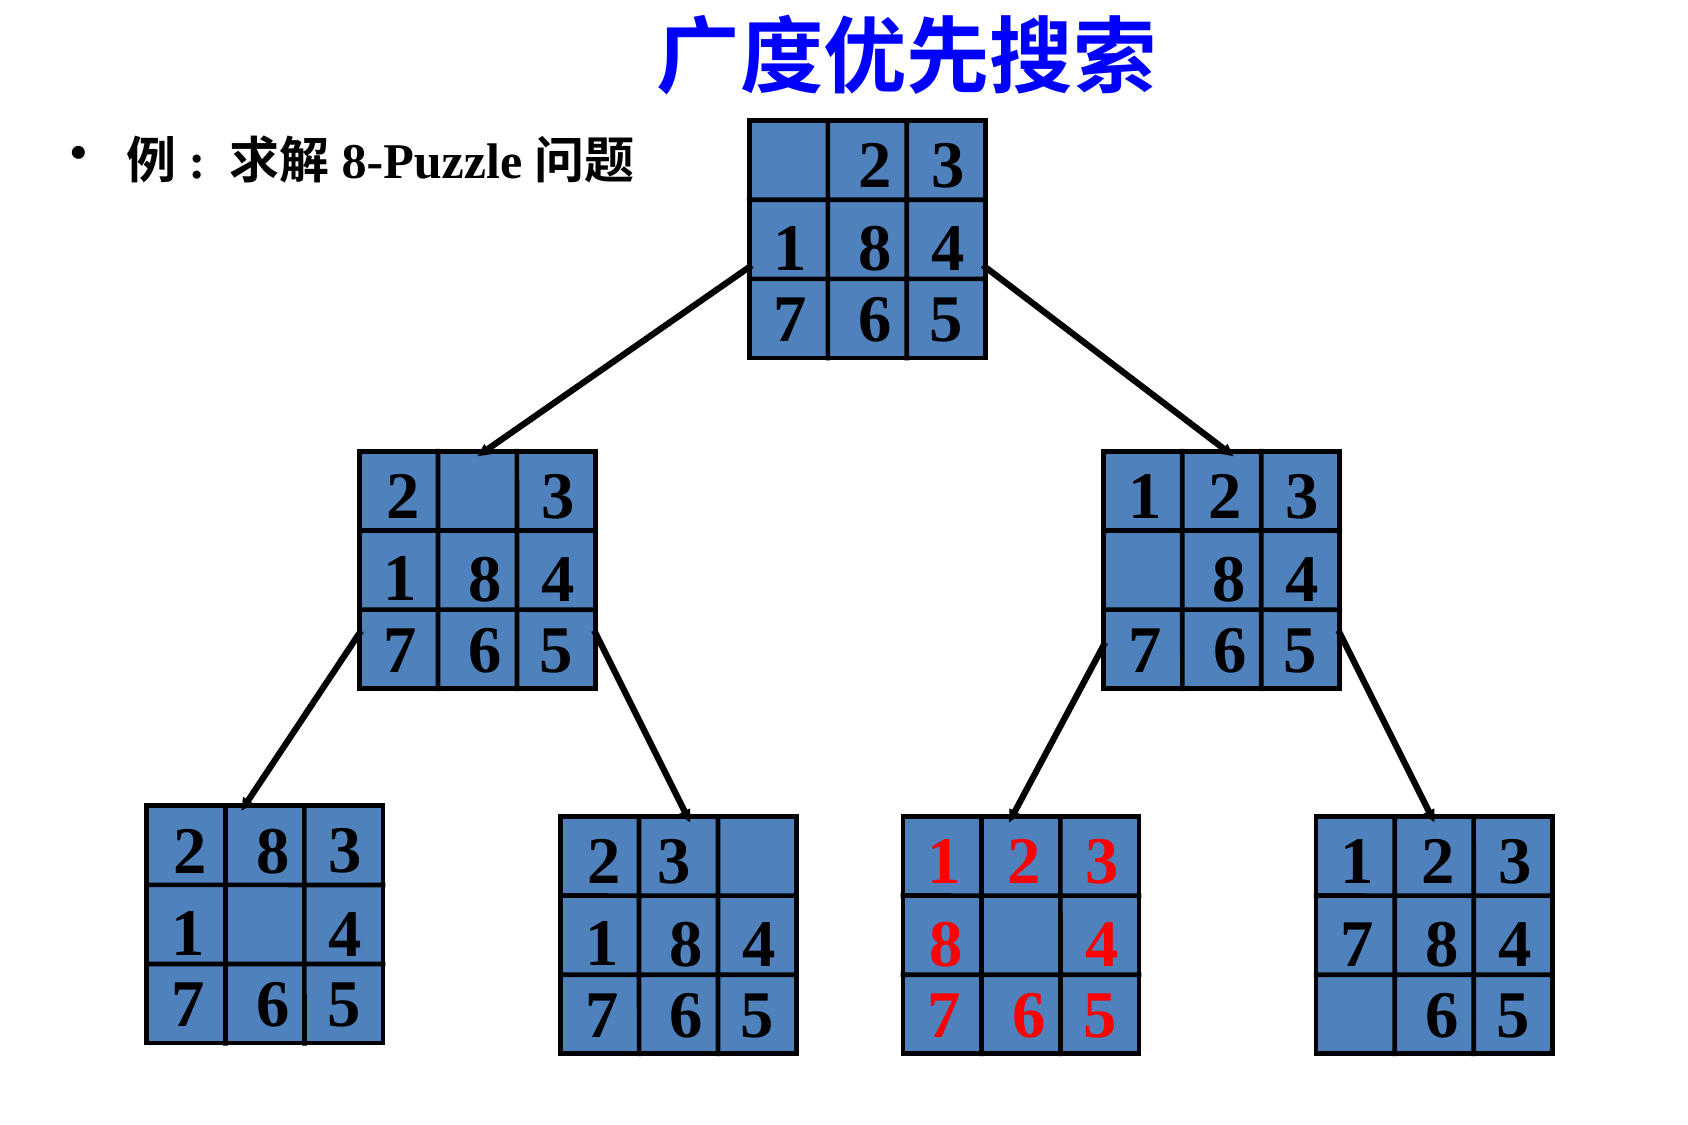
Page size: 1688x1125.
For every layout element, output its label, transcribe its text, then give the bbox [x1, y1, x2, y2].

text_box 例: 求解8-Puzzle问题 [55, 120, 691, 186]
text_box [748, 113, 986, 363]
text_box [359, 443, 596, 694]
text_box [146, 798, 384, 1049]
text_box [1103, 443, 1340, 694]
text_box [1315, 809, 1553, 1059]
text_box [560, 809, 797, 1059]
text_box 广度优先搜索 [642, 0, 1172, 111]
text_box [902, 809, 1140, 1059]
